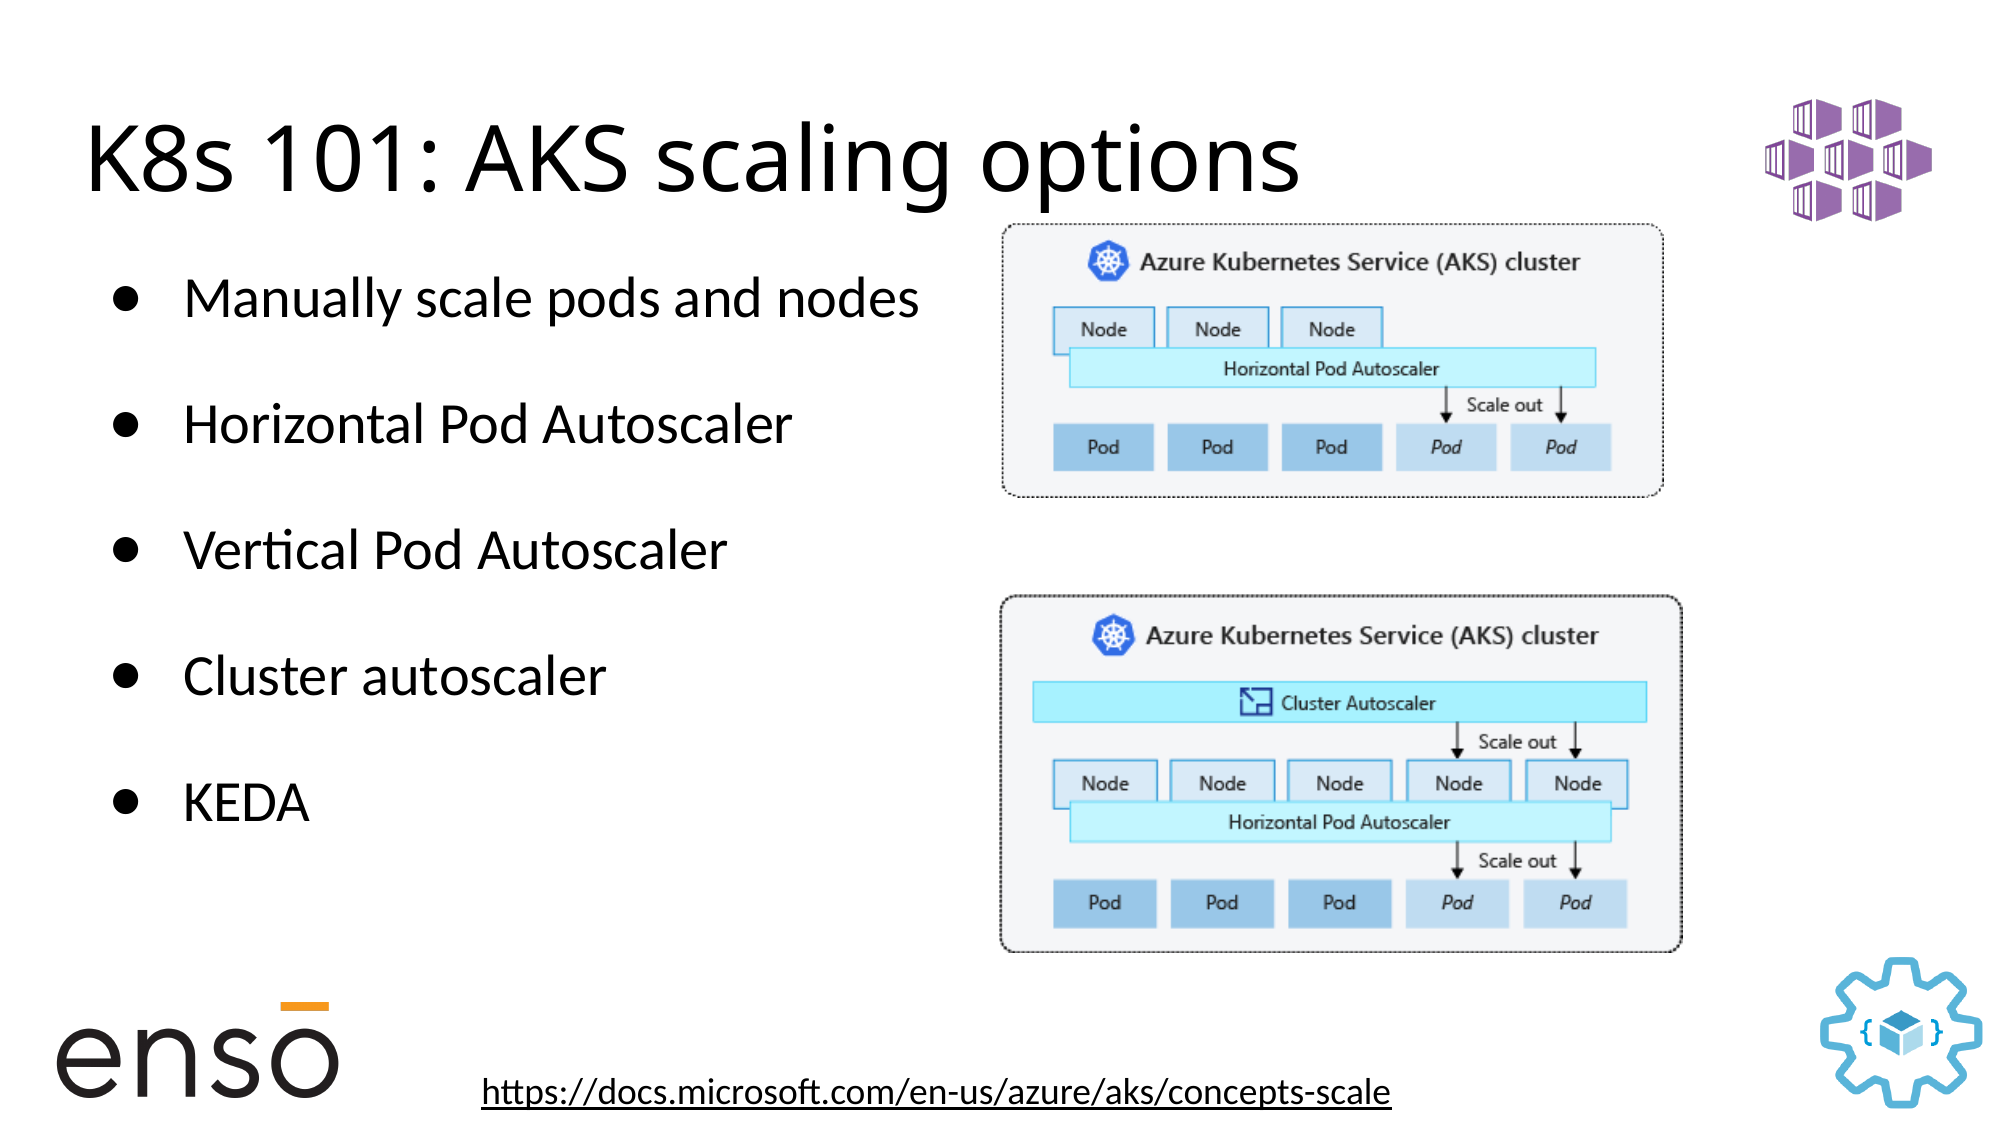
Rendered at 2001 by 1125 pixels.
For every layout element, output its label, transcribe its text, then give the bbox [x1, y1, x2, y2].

list Manually scale pods and nodes Horizontal Pod Autoscaler Vertical Pod Autoscaler Cluster autoscaler KEDA [68, 252, 1932, 1000]
picture [999, 593, 1683, 953]
picture [56, 1002, 339, 1098]
text_box https://docs.microsoft.com/en-us/azure/aks/concepts-scale [466, 1059, 1416, 1120]
picture [999, 222, 1665, 498]
picture [1802, 940, 2000, 1125]
title K8s 101: AKS scaling options [68, 97, 1765, 223]
picture [1765, 76, 1932, 243]
